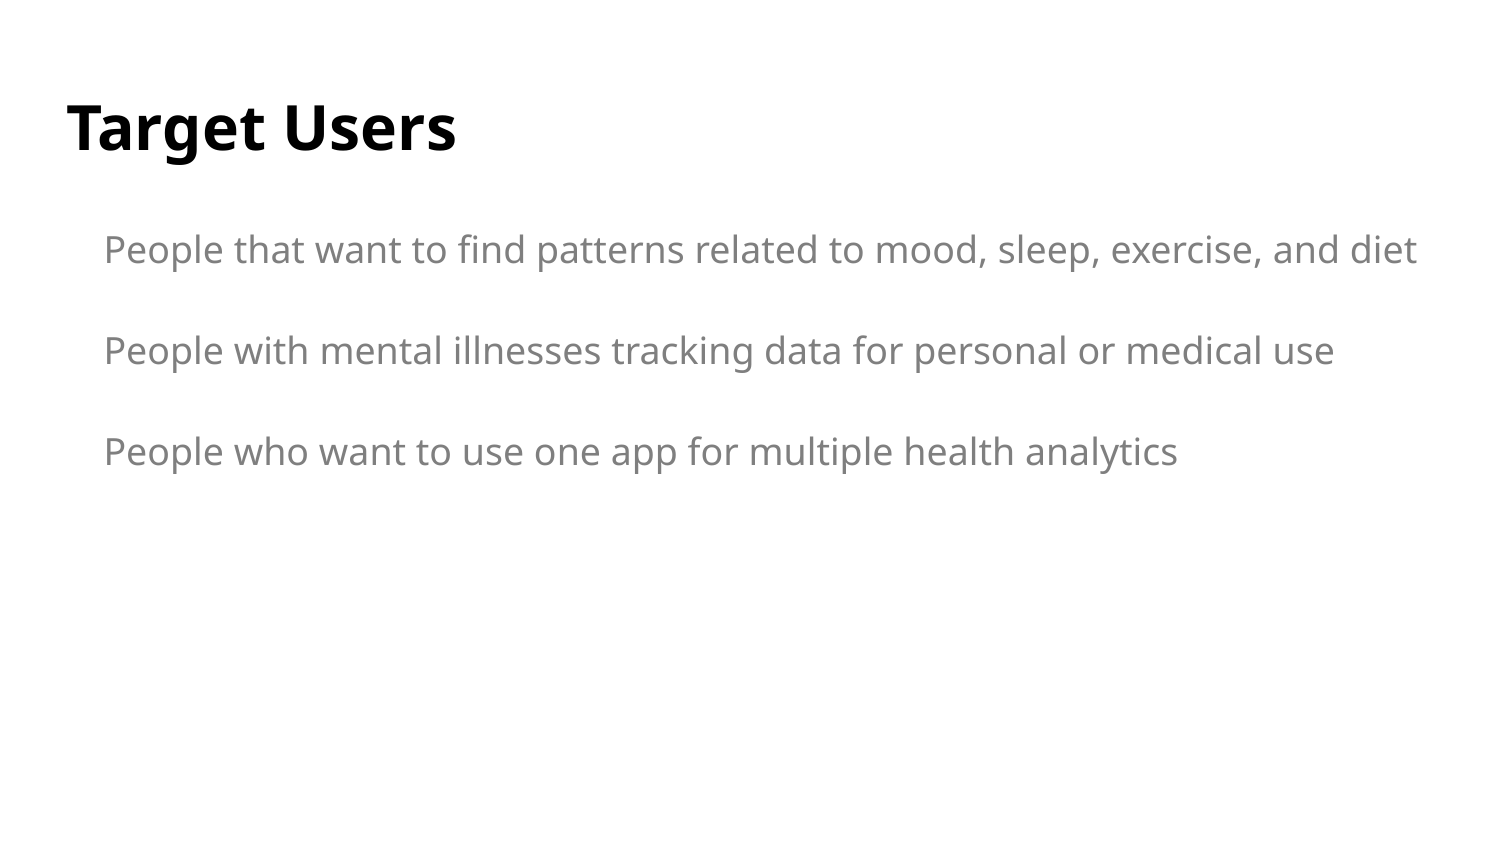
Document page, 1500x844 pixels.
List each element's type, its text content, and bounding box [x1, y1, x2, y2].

list People that want to find patterns related to mood, sleep, exercise, and diet People with mental illnesses tracking data for personal or medical use People who want to use one app for multiple health analytics [51, 189, 1449, 750]
title Target Users [51, 72, 1449, 176]
